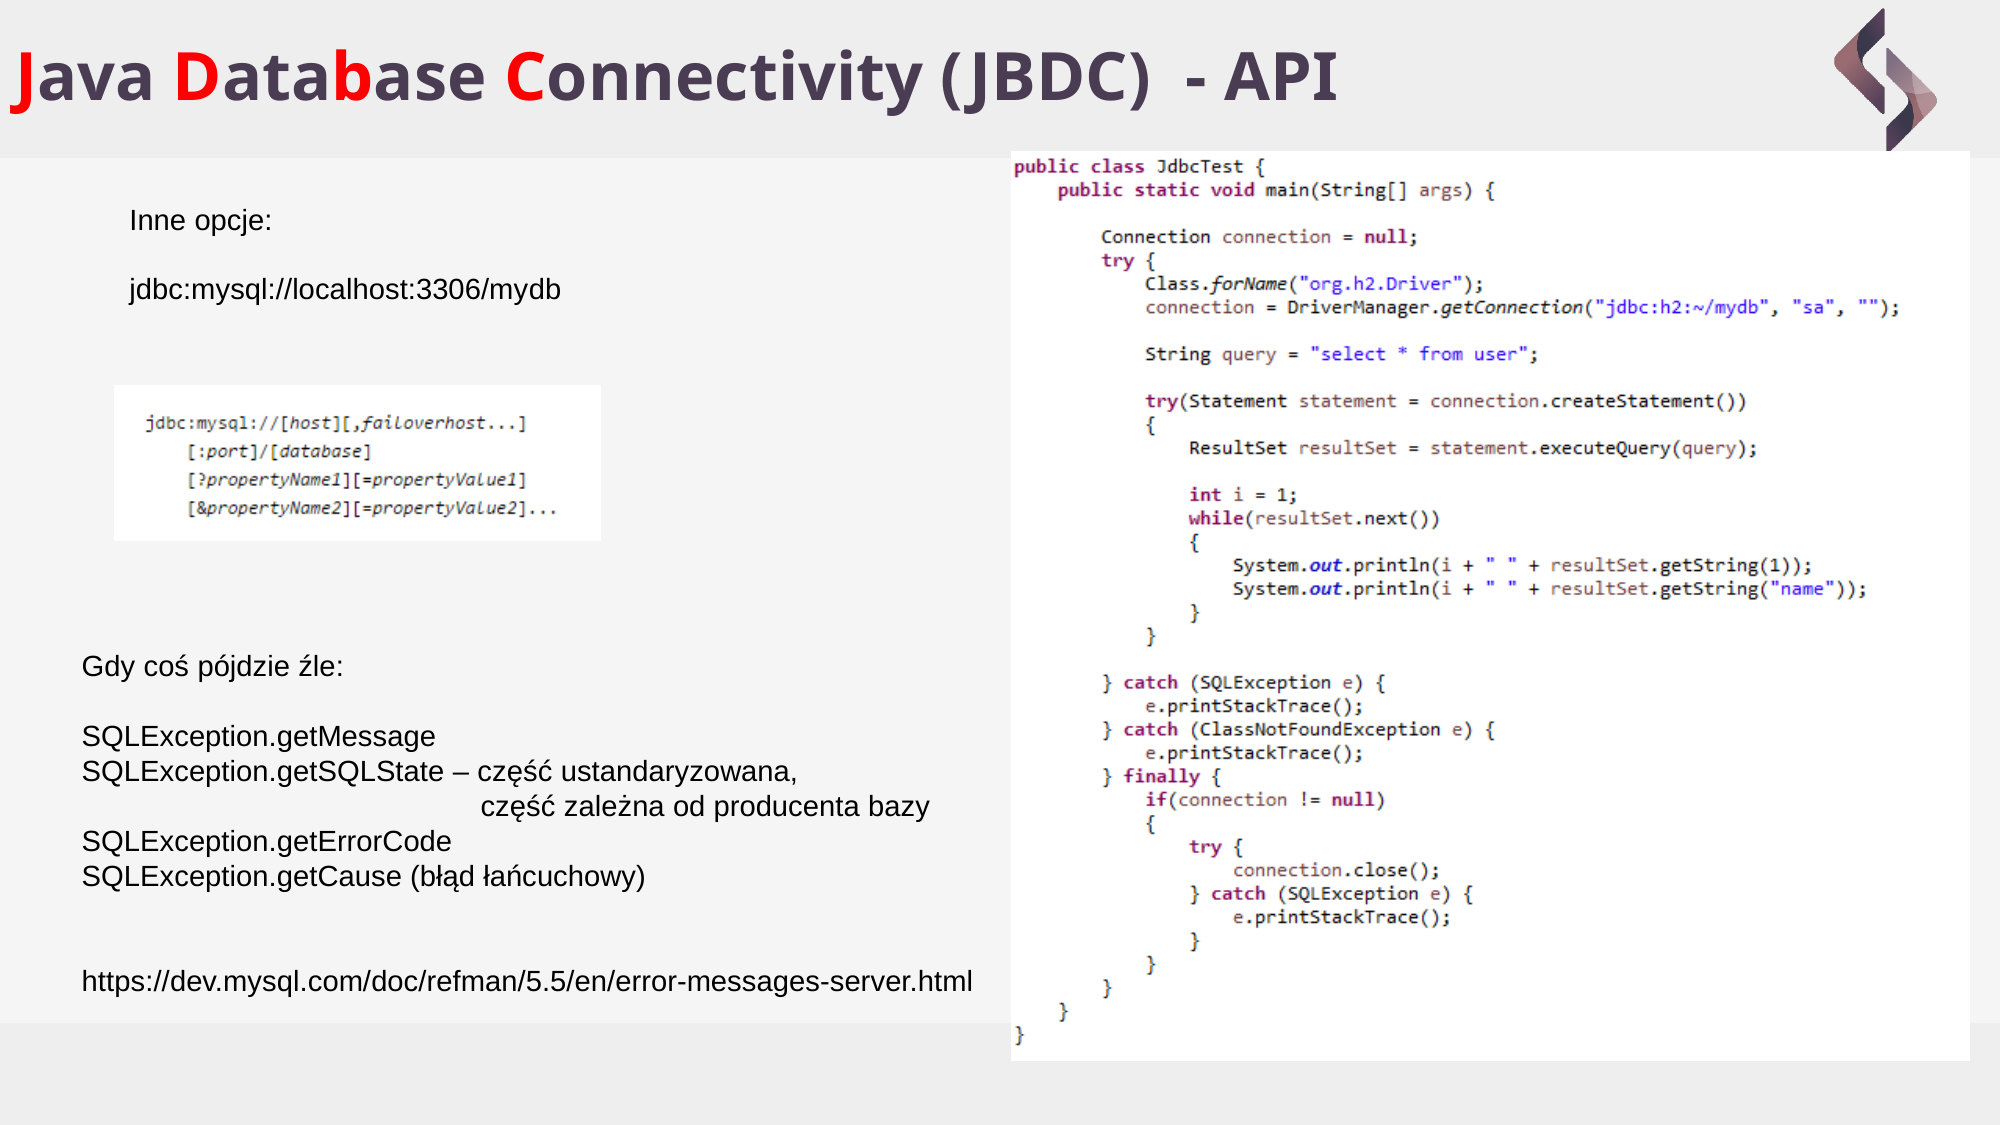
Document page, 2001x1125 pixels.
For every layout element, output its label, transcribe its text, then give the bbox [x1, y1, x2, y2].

text_box Inne opcje: jdbc:mysql://localhost:3306/mydb [114, 193, 577, 314]
picture [1011, 0, 2001, 1061]
text_box Gdy coś pójdzie źle: SQLException.getMessage SQLException.getSQLState – część ustandaryzowana, część zależna od producenta bazy SQLException.getErrorCode SQLException.getCause (błąd łańcuchowy) https://dev.mysql.com/doc/refman/5.5/en/error-messages-server.html [66, 639, 1006, 1005]
title Java Database Connectivity (JBDC) - API [0, 0, 1788, 158]
picture [113, 385, 601, 541]
